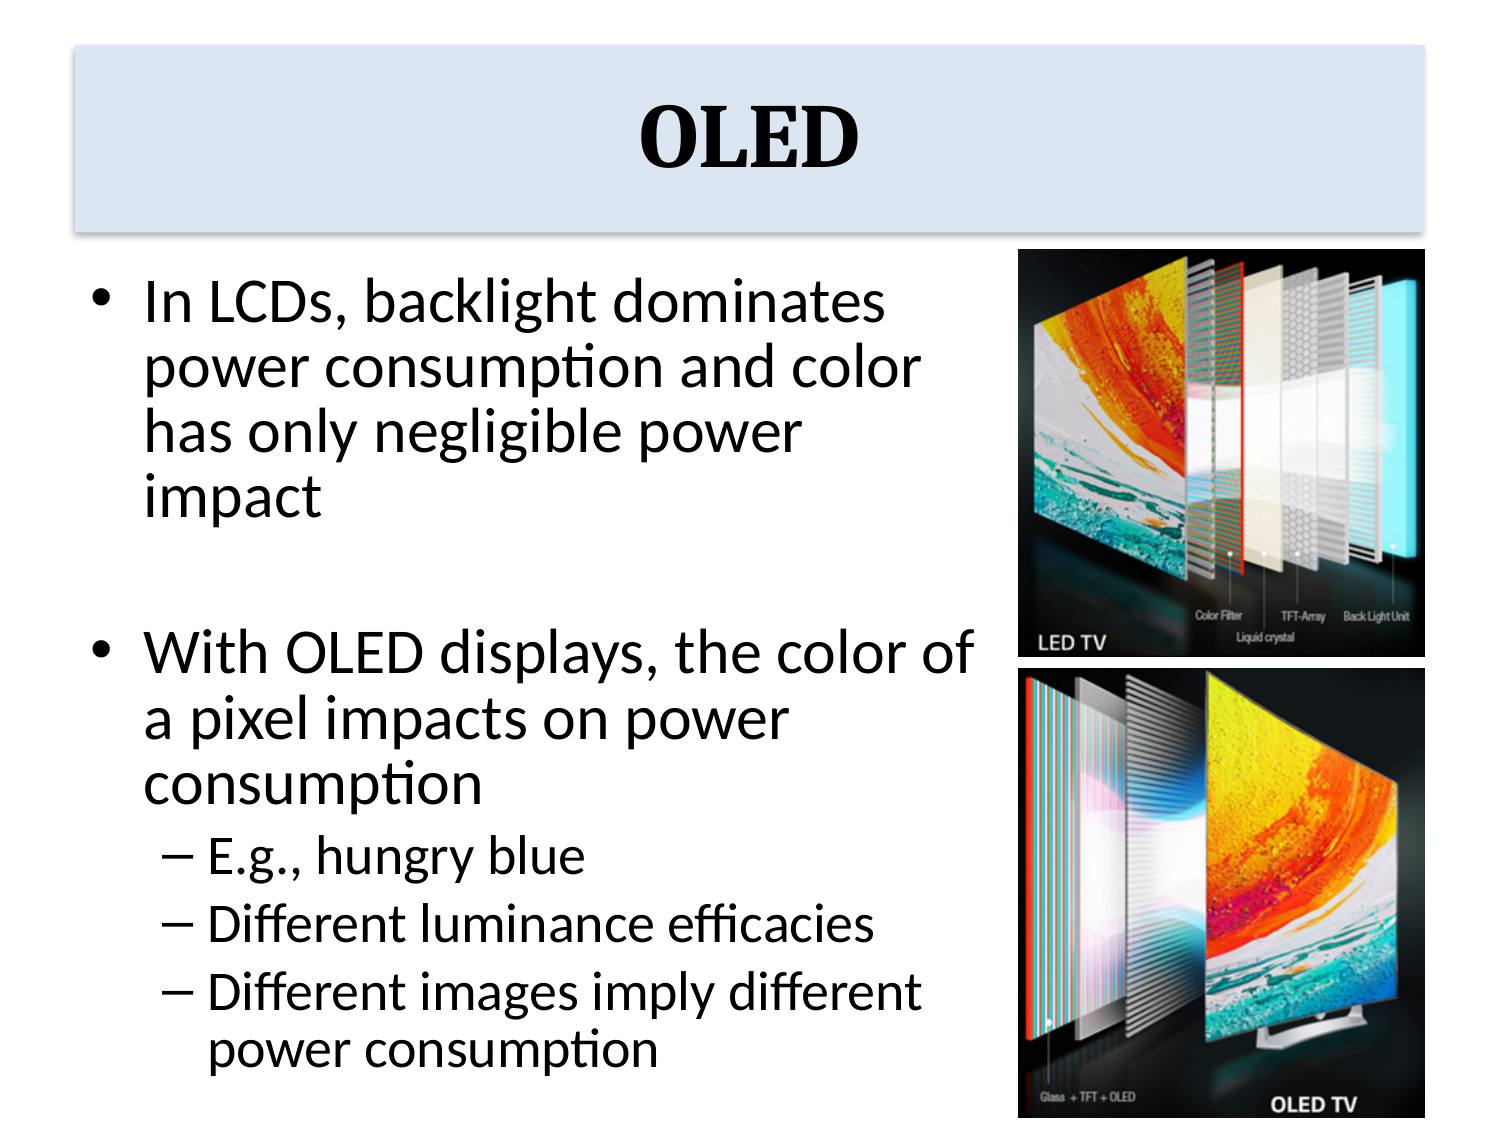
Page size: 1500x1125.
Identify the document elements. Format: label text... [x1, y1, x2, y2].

picture [1018, 248, 1426, 658]
list In LCDs, backlight dominates power consumption and color has only negligible power impact With OLED displays, the color of a pixel impacts on power consumption E.g., hungry blue Different luminance efficacies Different images imply different power consumption [75, 262, 1010, 1094]
text_box OLED [74, 44, 1425, 233]
picture [1018, 668, 1426, 1118]
